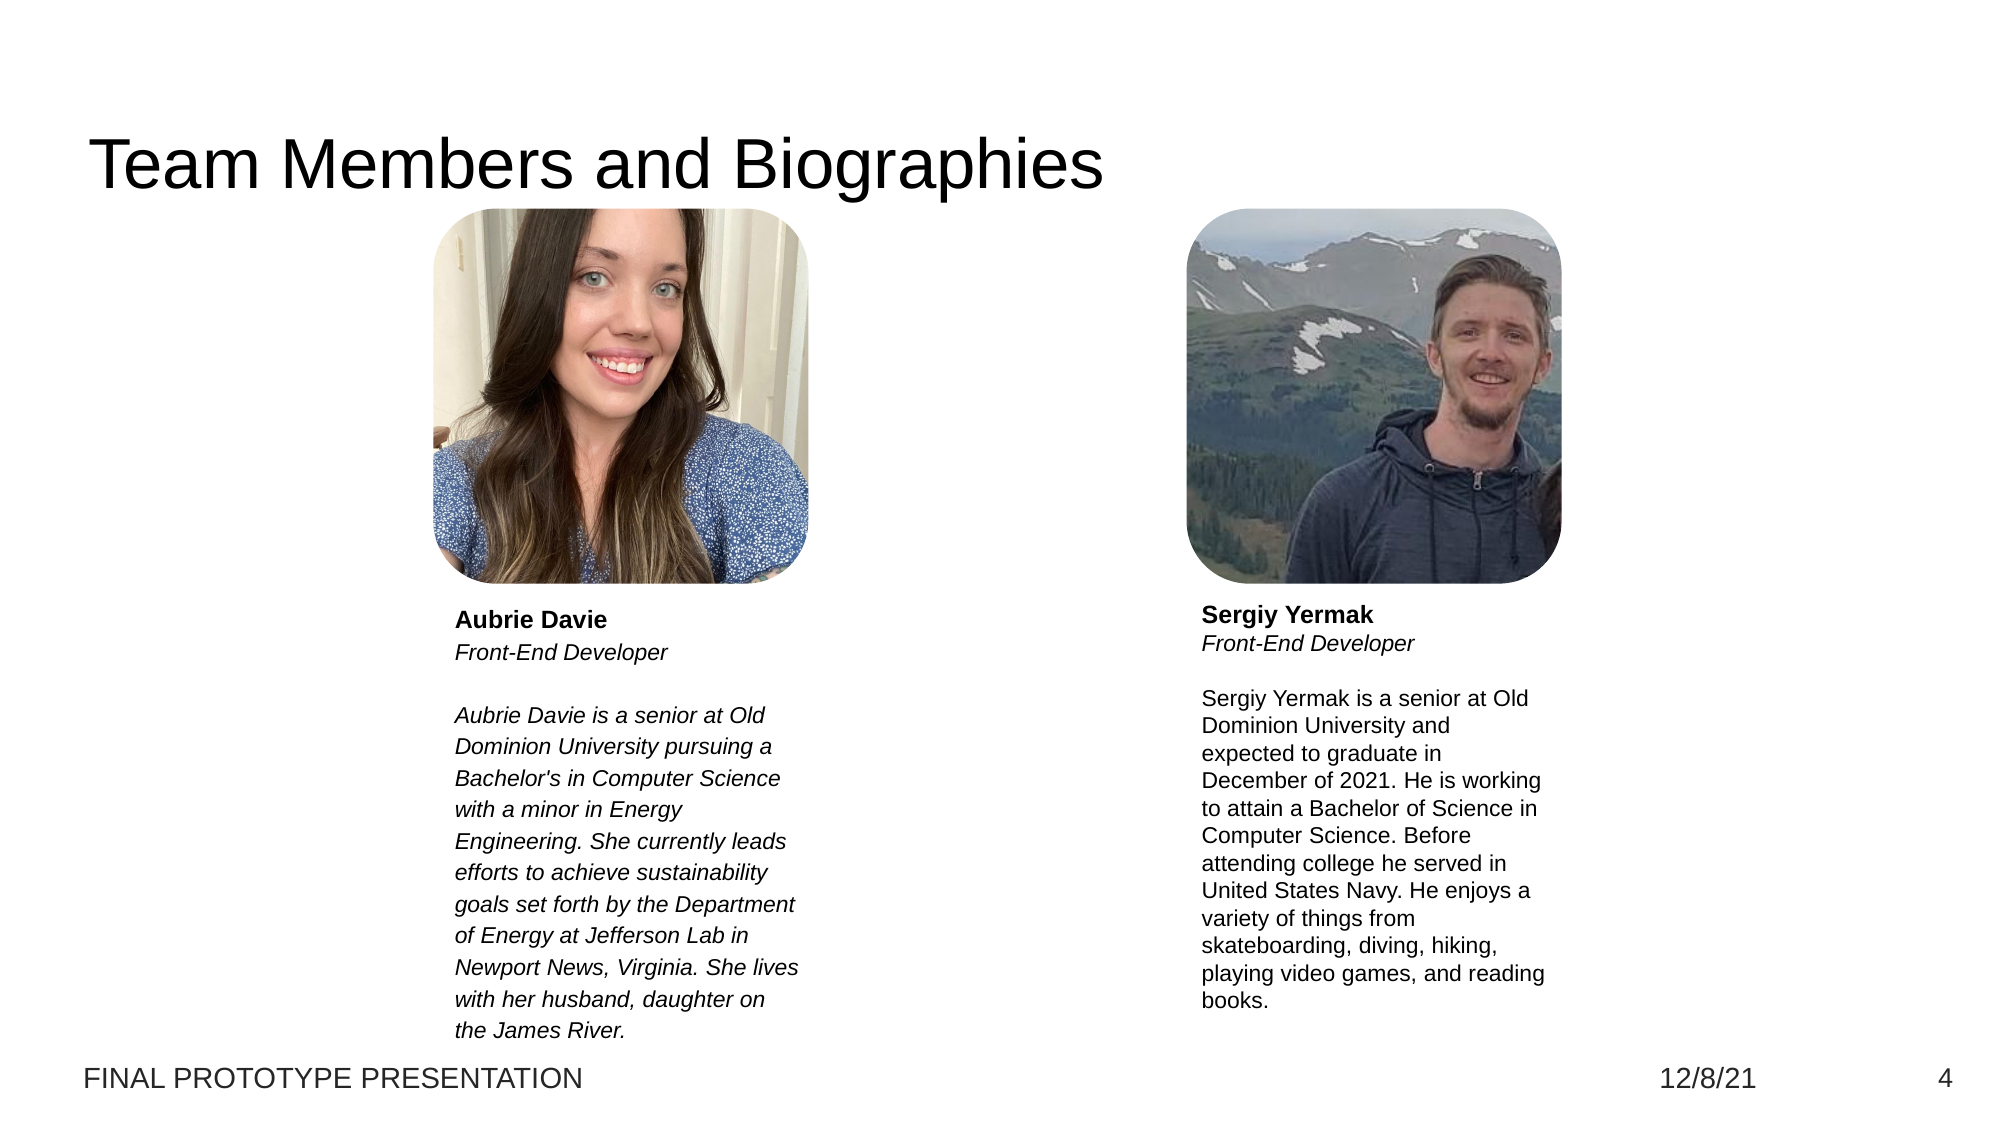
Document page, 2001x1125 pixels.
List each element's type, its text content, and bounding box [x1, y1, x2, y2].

text_box FINAL PROTOTYPE PRESENTATION [68, 1046, 1187, 1107]
text_box Sergiy Yermak Front-End Developer Sergiy Yermak is a senior at Old Dominion University and expected to graduate in December of 2021. He is working to attain a Bachelor of Science in Computer Science. Before attending college he served in United States Navy. He enjoys a variety of things from skateboarding, diving, hiking, playing video games, and reading books. [1186, 590, 1562, 1029]
slide_number ‹#› [1853, 1033, 1974, 1120]
picture [433, 208, 809, 584]
text_box 12/8/21 [1348, 1046, 1773, 1107]
picture [1186, 208, 1562, 584]
text_box Aubrie Davie Front-End Developer Aubrie Davie is a senior at Old Dominion University pursuing a Bachelor's in Computer Science with a minor in Energy Engineering. She currently leads efforts to achieve sustainability goals set forth by the Department of Energy at Jefferson Lab in Newport News, Virginia. She lives with her husband, daughter on the James River. [439, 583, 815, 1059]
title Team Members and Biographies [68, 97, 1932, 223]
